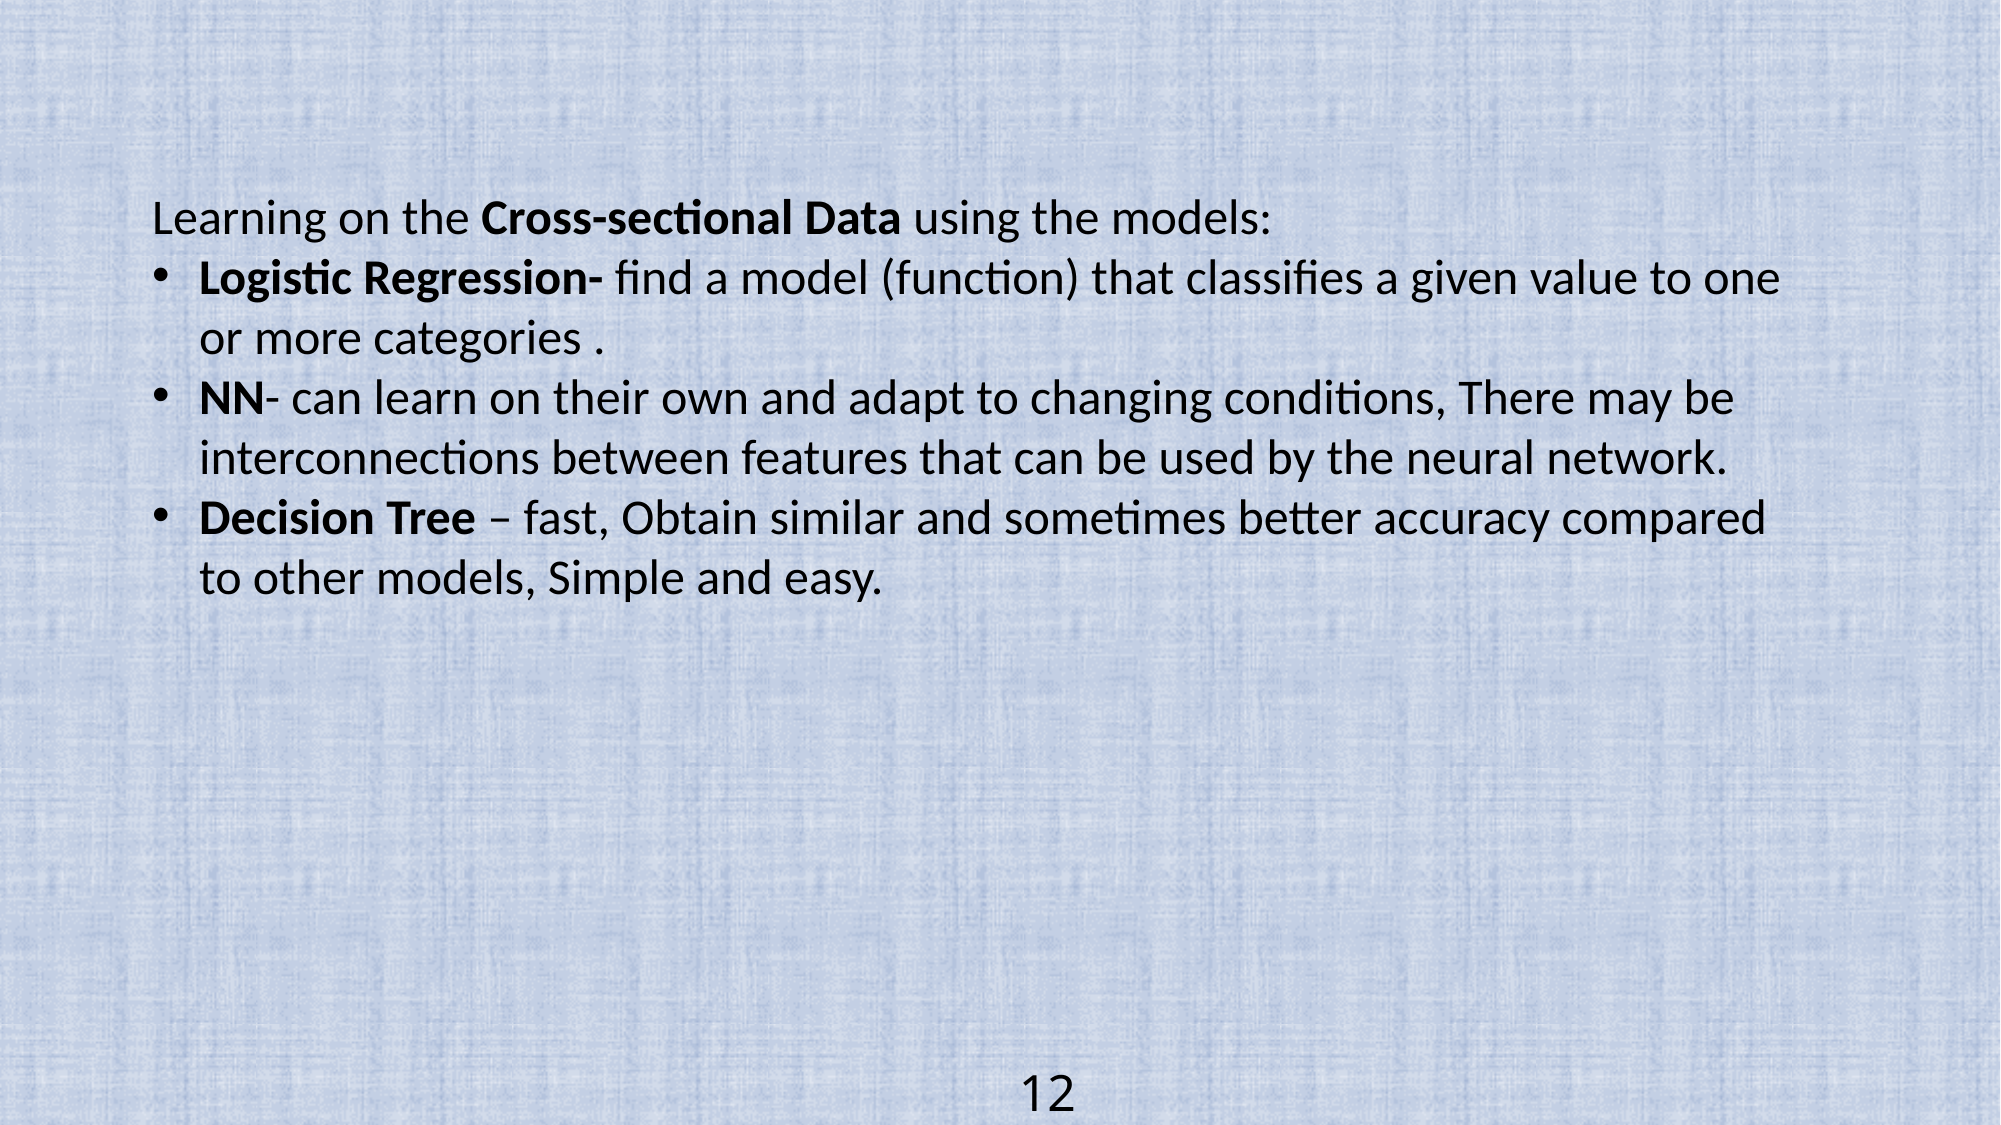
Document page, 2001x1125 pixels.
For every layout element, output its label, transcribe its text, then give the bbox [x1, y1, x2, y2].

text_box Learning on the Cross-sectional Data using the models: Logistic Regression- find a model (function) that classifies a given value to one or more categories . NN- can learn on their own and adapt to changing conditions, There may be interconnections between features that can be used by the neural network. Decision Tree – fast, Obtain similar and sometimes better accuracy compared to other models, Simple and easy. [137, 177, 1827, 657]
slide_number 12 [641, 1065, 1091, 1125]
